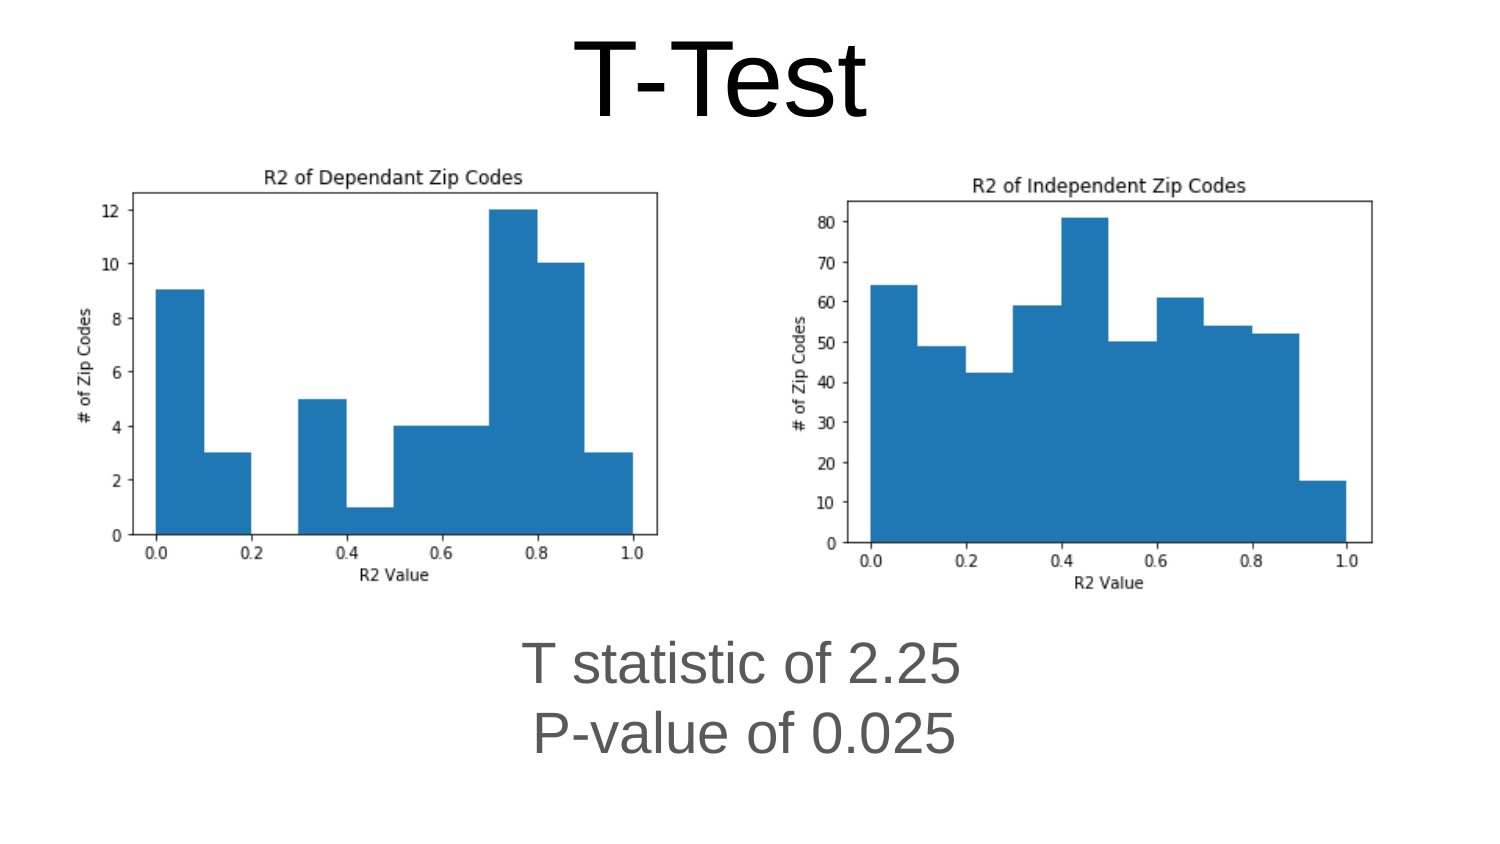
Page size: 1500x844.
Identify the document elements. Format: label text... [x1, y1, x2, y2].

picture [34, 147, 724, 611]
picture [779, 170, 1420, 611]
subtitle T statistic of 2.25 P-value of 0.025 [51, 610, 1449, 741]
title T-Test [21, 0, 1420, 153]
